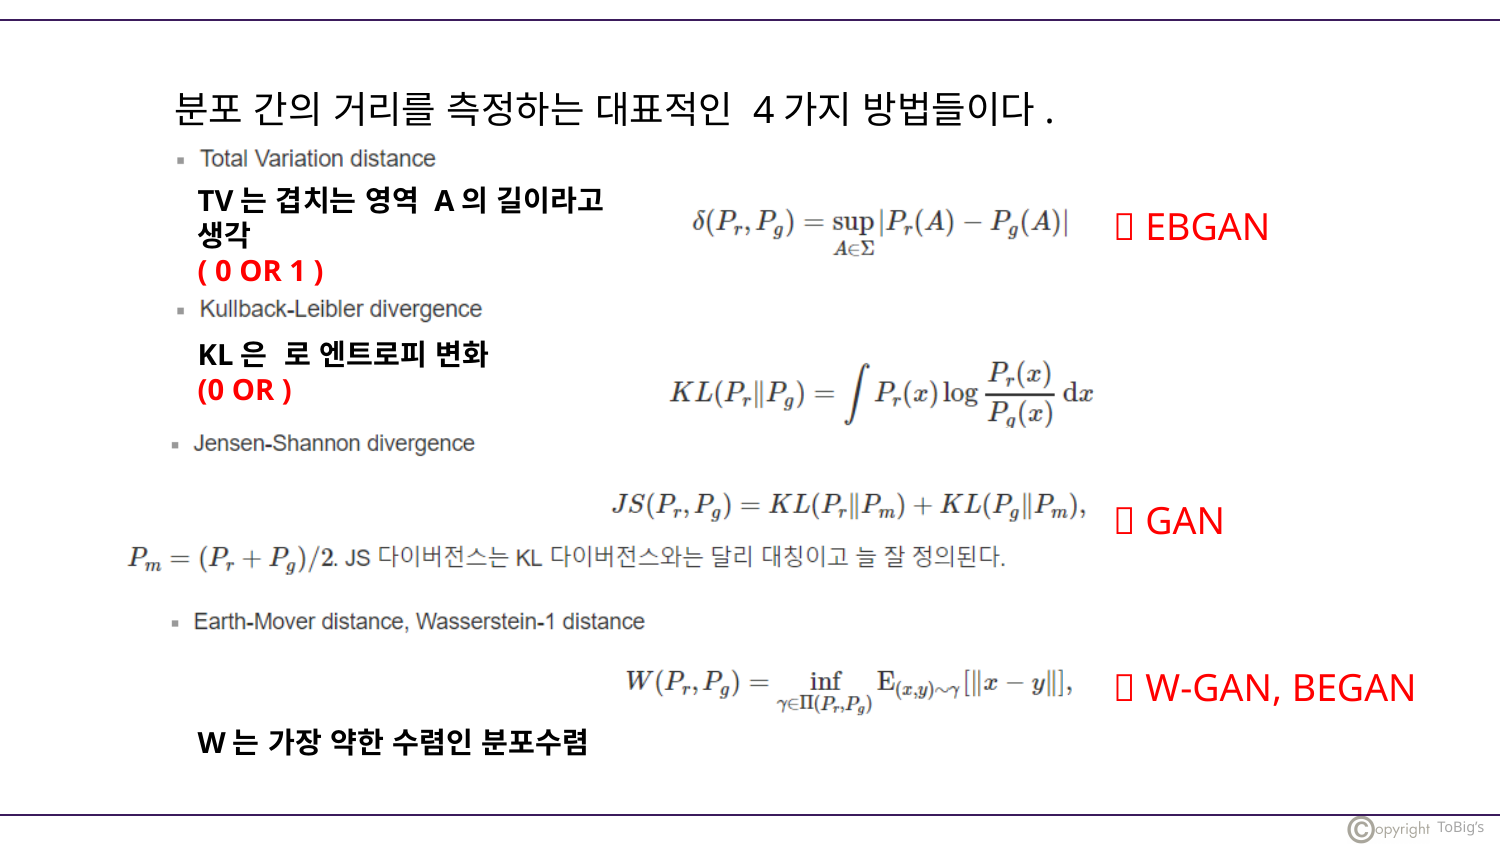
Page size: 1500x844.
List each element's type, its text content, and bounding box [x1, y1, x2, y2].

text_box 분포 간의 거리를 측정하는 대표적인 4가지 방법들이다. [159, 78, 1329, 139]
text_box  GAN [1138, 490, 1430, 550]
text_box [0, 18, 1500, 817]
text_box  W-GAN, BEGAN [1138, 656, 1500, 716]
text_box  EBGAN [1138, 195, 1471, 256]
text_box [100, 114, 1135, 734]
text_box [1347, 810, 1500, 844]
